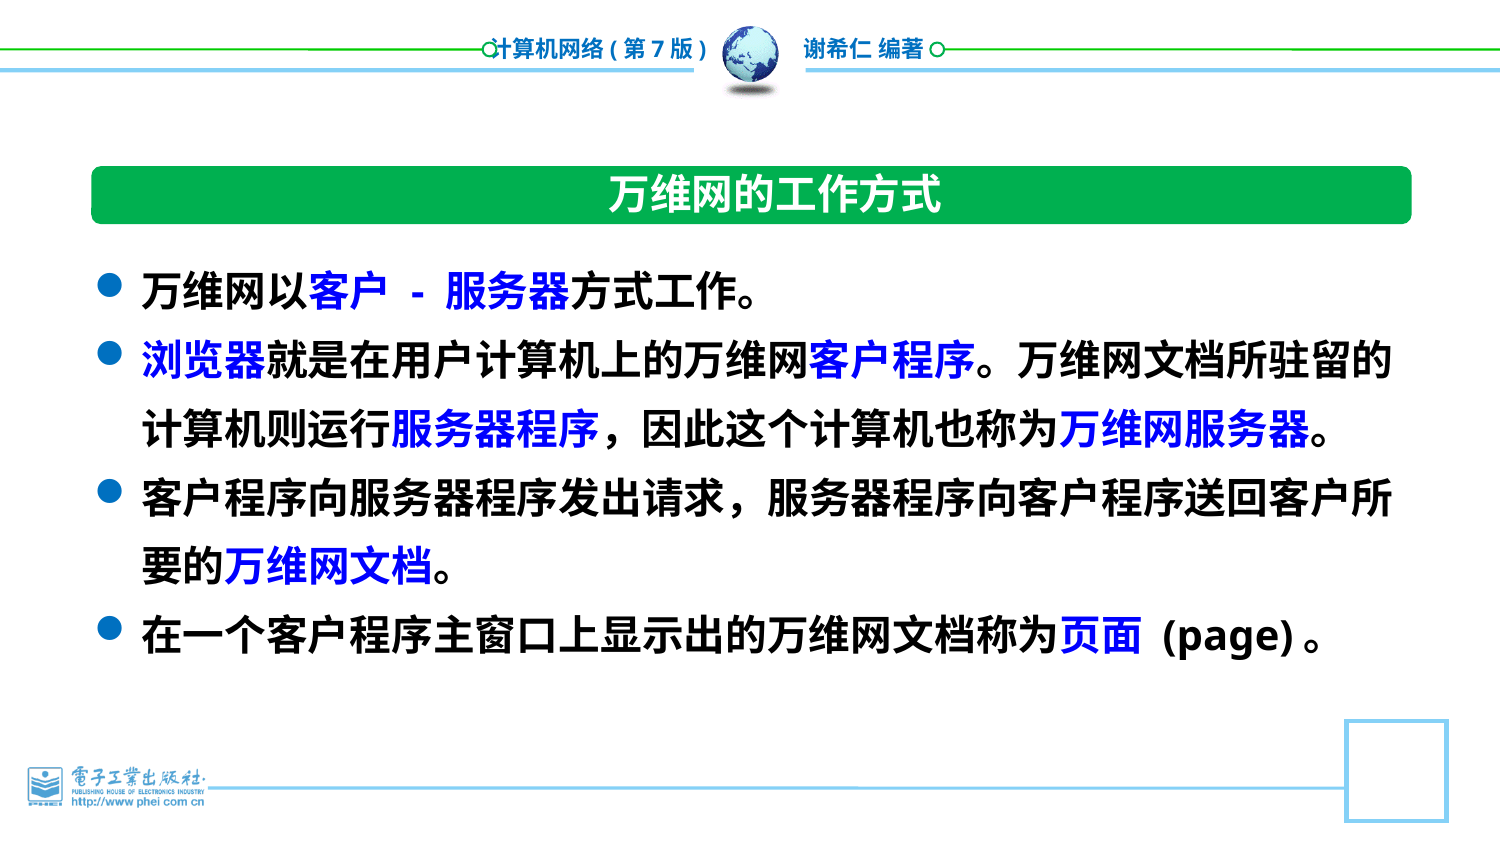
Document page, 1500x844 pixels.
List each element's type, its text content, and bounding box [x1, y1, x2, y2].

text_box [91, 166, 545, 225]
text_box 万维网的工作方式 [545, 160, 958, 226]
text_box [958, 166, 1412, 225]
text_box 万维网以客户 - 服务器方式工作。 浏览器就是在用户计算机上的万维网客户程序。万维网文档所驻留的计算机则运行服务器程序，因此这个计算机也称为万维网服务器。 客户程序向服务器程序发出请求，服务器程序向客户程序送回客户所要的万维网文档。 在一个客户程序主窗口上显示出的万维网文档称为页面 (page)。 [79, 239, 1439, 667]
picture [720, 24, 780, 100]
picture [23, 764, 208, 809]
